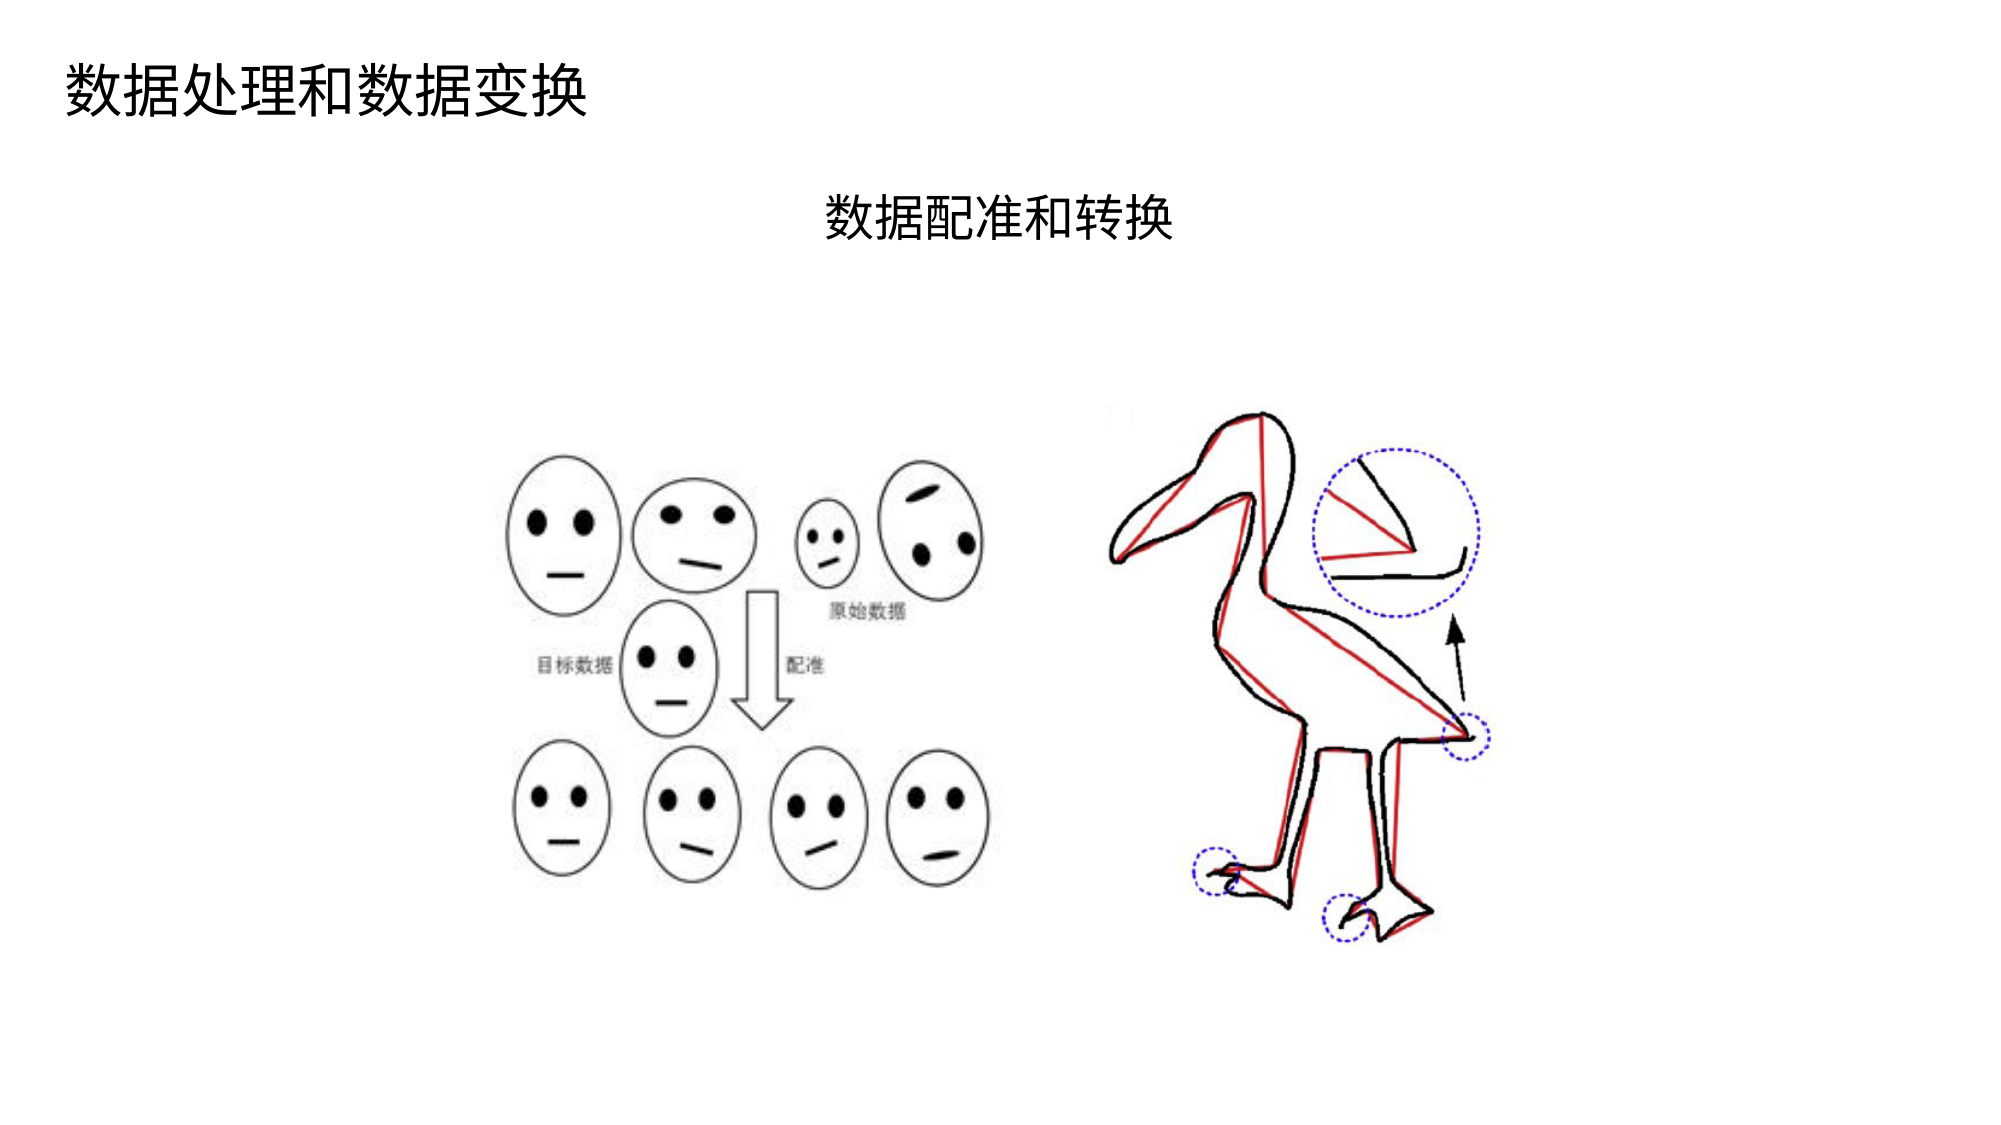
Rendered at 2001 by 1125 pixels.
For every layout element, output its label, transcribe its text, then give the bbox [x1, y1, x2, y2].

picture [495, 452, 1007, 899]
text_box 数据处理和数据变换 [50, 46, 605, 132]
picture [1103, 405, 1498, 946]
text_box 数据配准和转换 [810, 179, 1190, 255]
